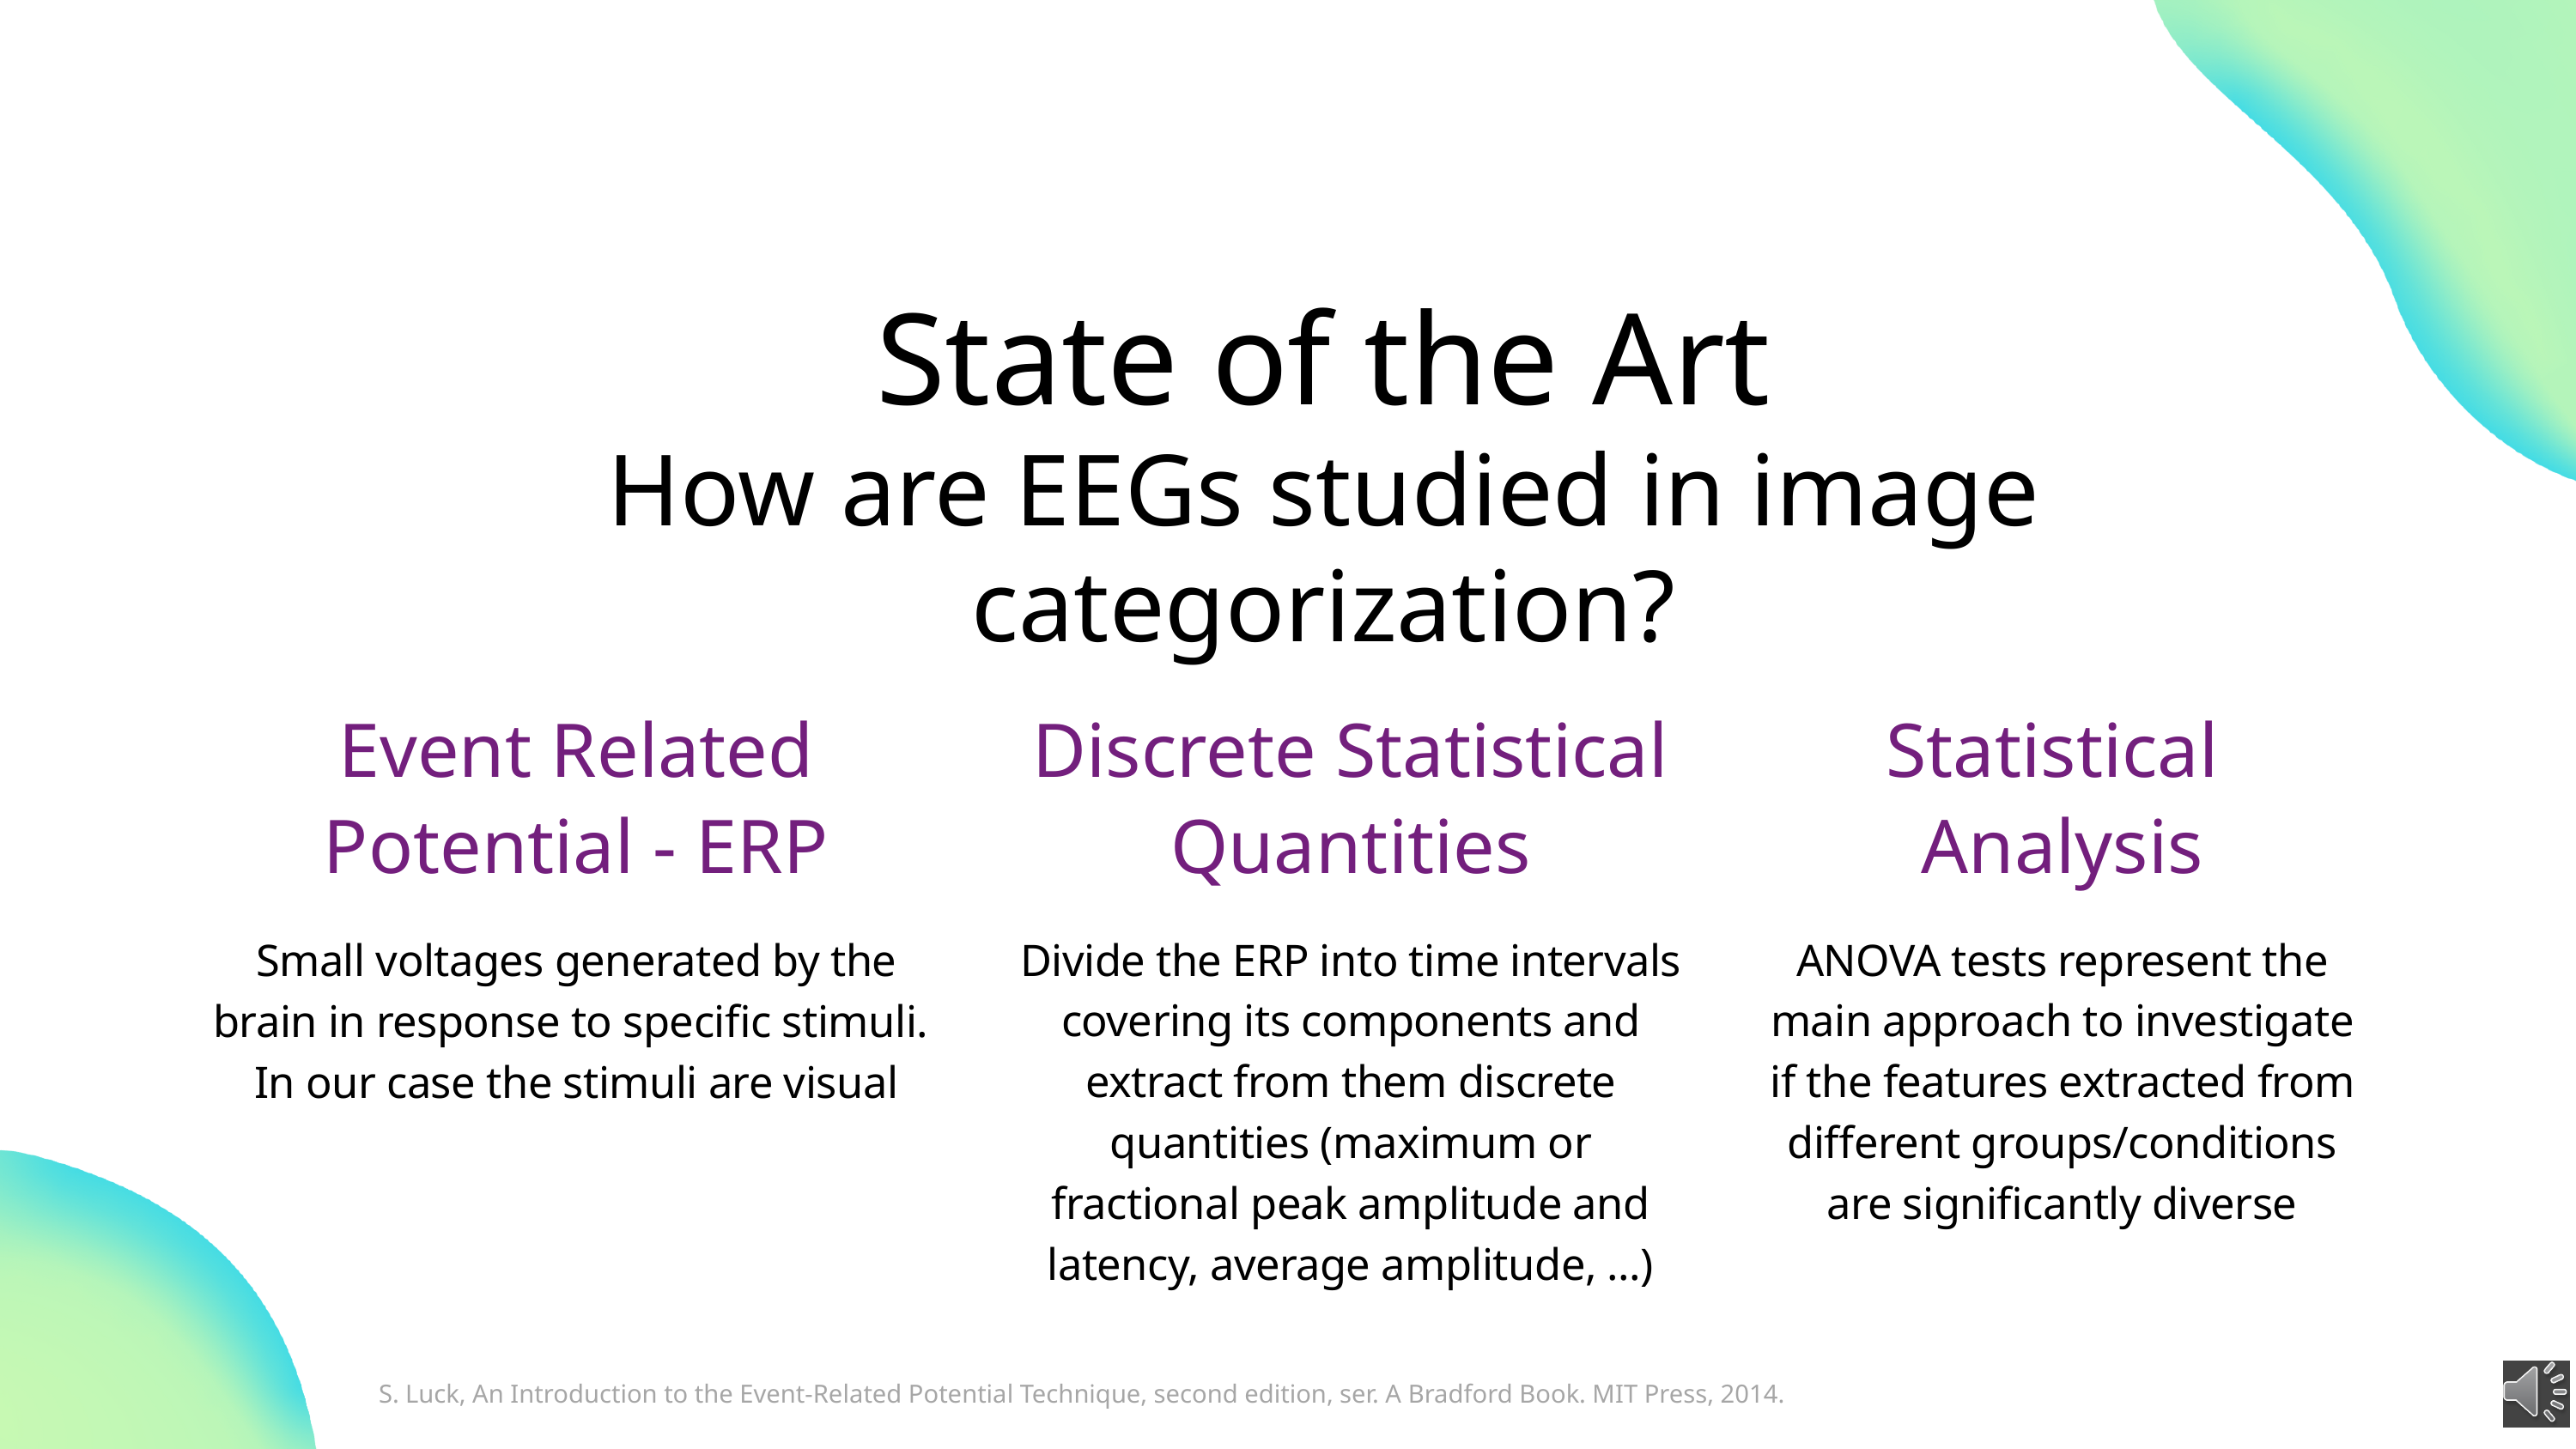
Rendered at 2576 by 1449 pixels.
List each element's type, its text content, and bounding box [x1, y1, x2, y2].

text_box State of the Art How are EEGs studied in image categorization? [252, 280, 2397, 662]
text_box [207, 695, 2369, 1289]
text_box S. Luck, An Introduction to the Event-Related Potential Technique, second edition, ser. A Bradford Book. MIT Press, 2014. [379, 1379, 2269, 1409]
picture [2501, 1359, 2572, 1428]
picture [0, 1085, 324, 1449]
picture [2105, 0, 2576, 488]
